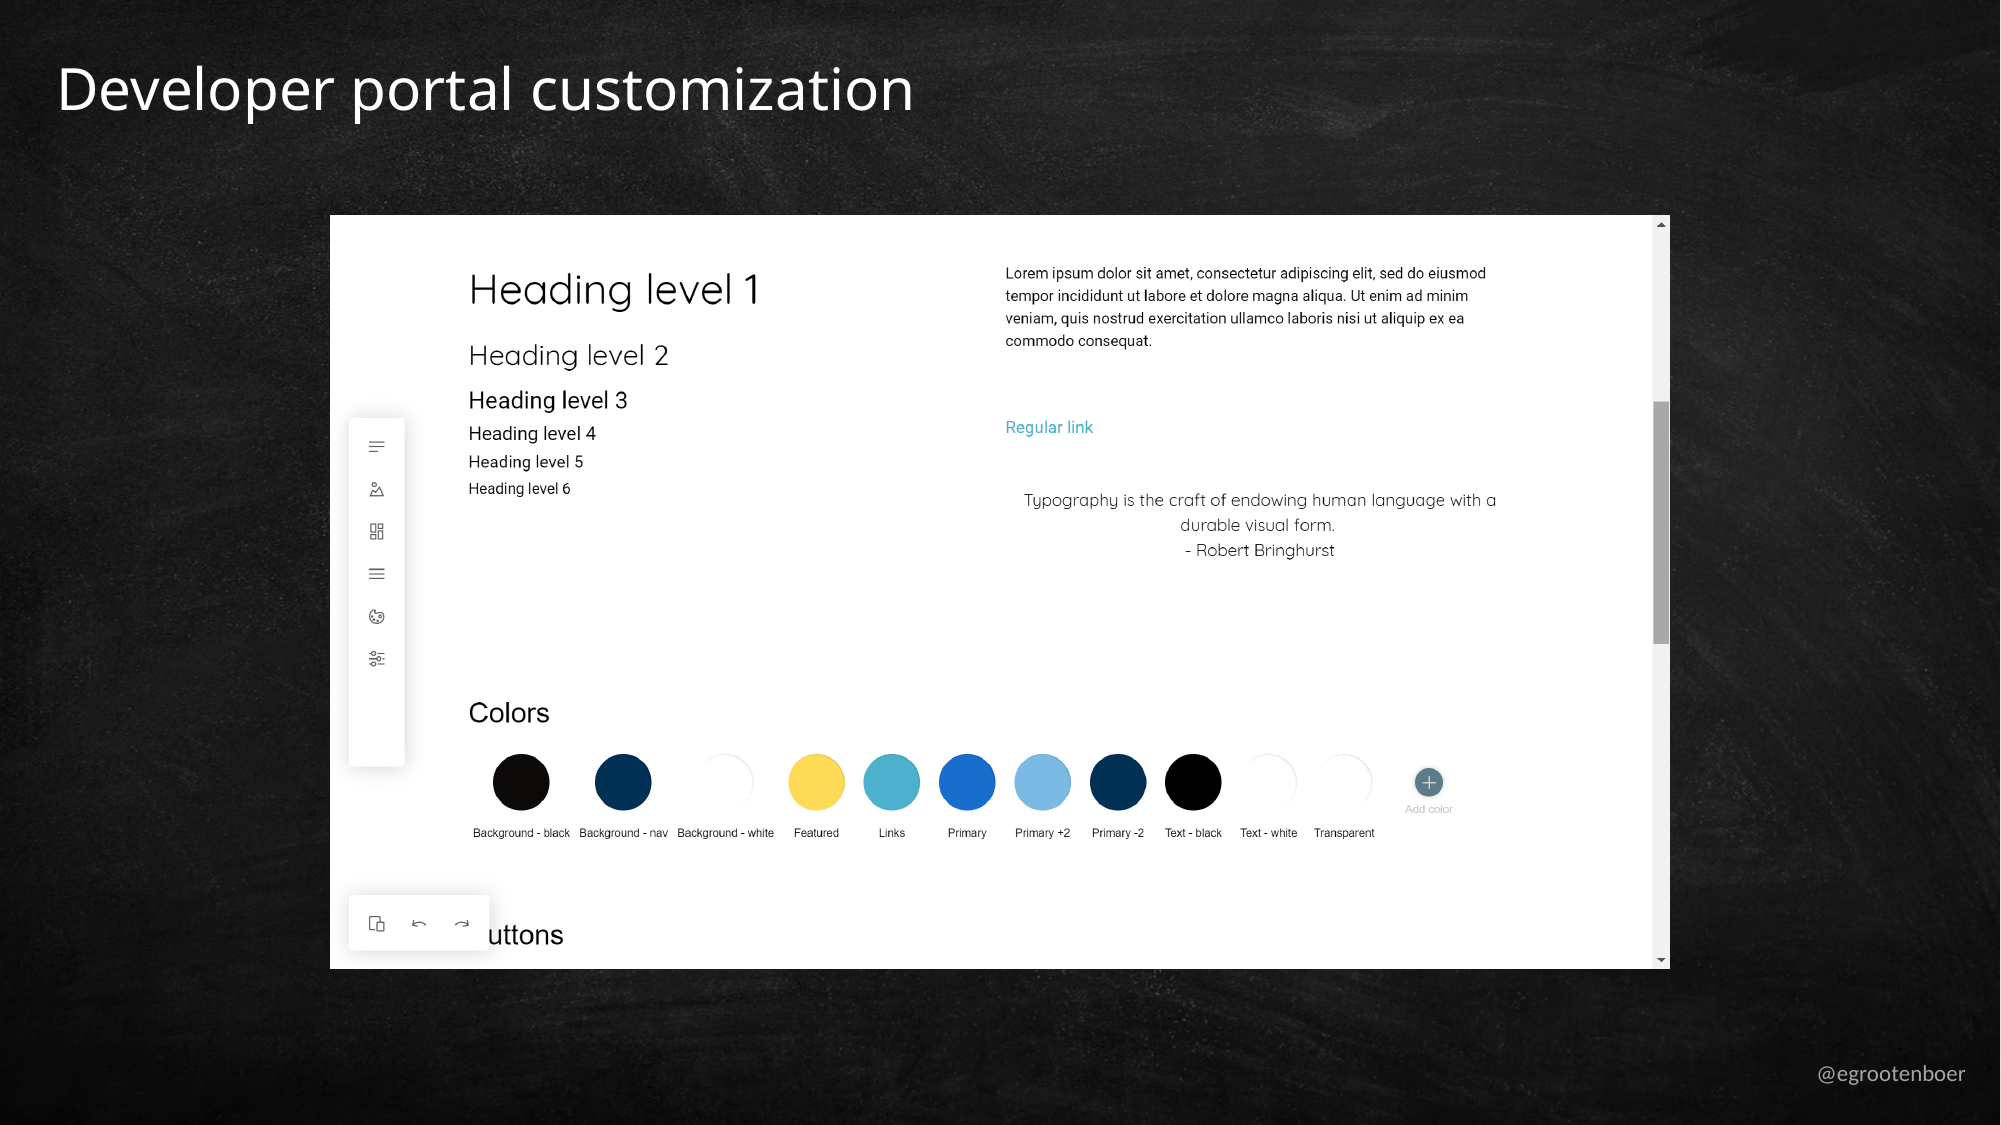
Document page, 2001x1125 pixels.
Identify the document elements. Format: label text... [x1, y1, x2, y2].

picture [0, 0, 2001, 1125]
title Developer portal customization [41, 12, 1981, 172]
